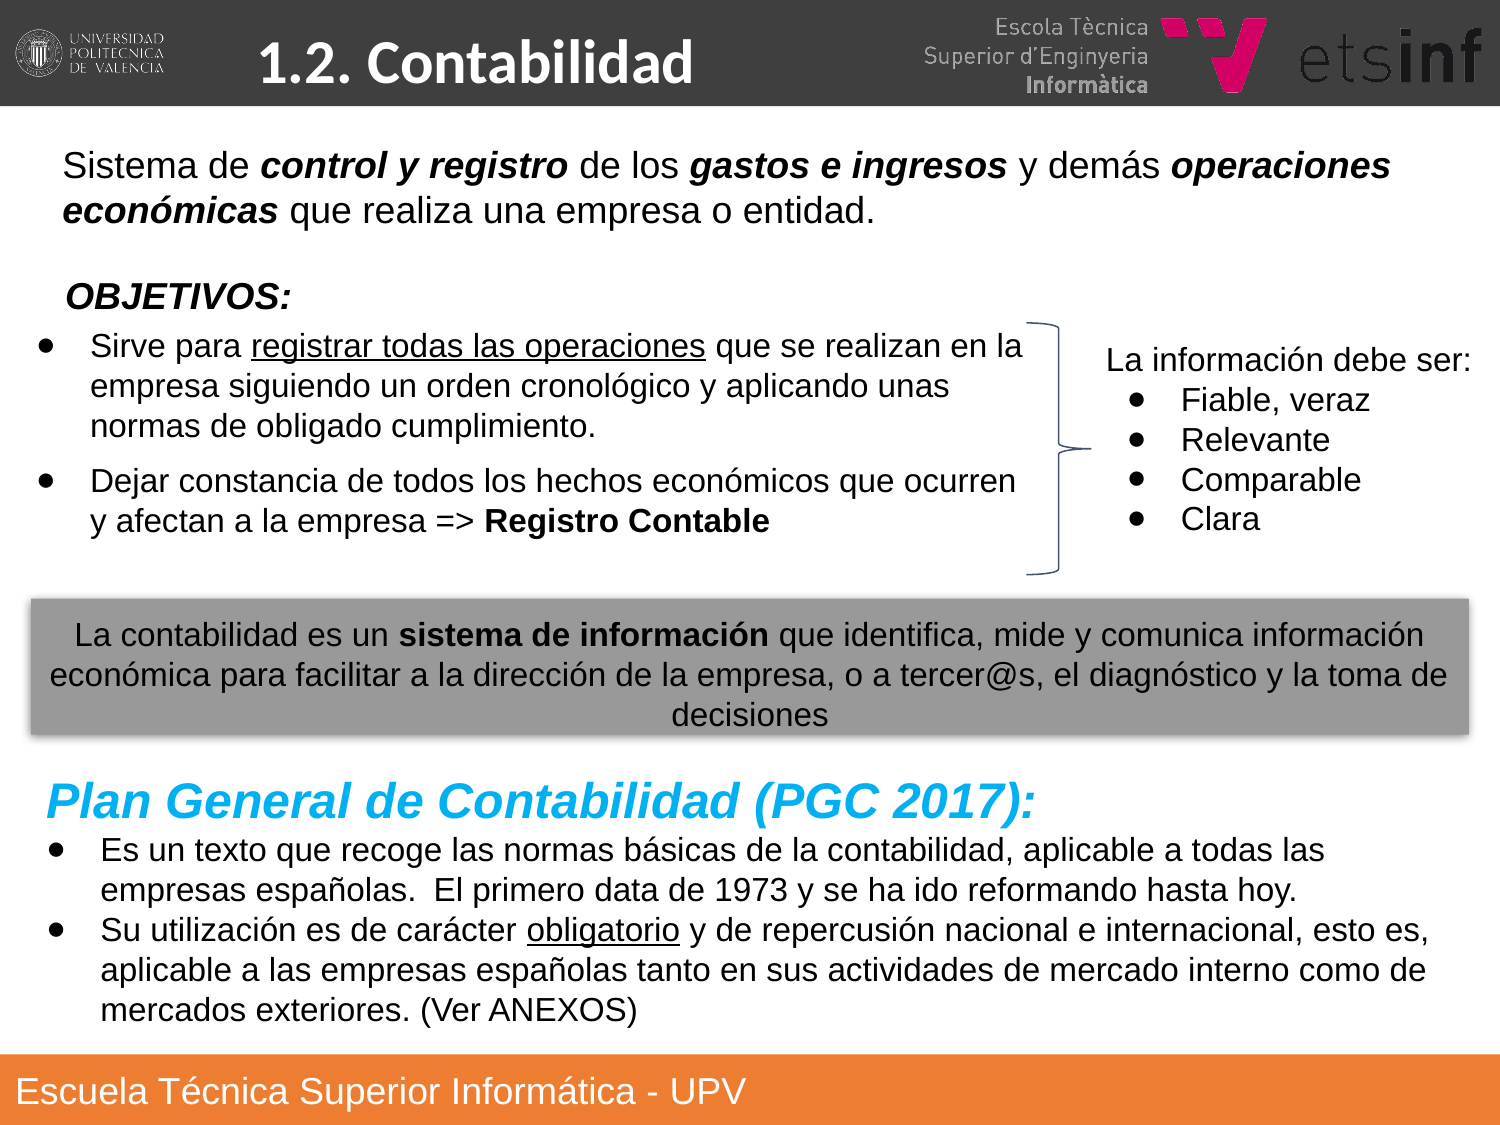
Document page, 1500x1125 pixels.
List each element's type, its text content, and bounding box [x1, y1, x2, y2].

text_box Sistema de control y registro de los gastos e ingresos y demás operaciones económicas que realiza una empresa o entidad. [47, 125, 1486, 262]
text_box OBJETIVOS: [50, 248, 543, 309]
text_box Sirve para registrar todas las operaciones que se realizan en la empresa siguiendo un orden cronológico y aplicando unas normas de obligado cumplimiento. [0, 309, 1047, 444]
picture [1384, 8, 1491, 107]
text_box [1026, 322, 1090, 575]
text_box 1.2. Contabilidad [241, 0, 1384, 113]
text_box La contabilidad es un sistema de información que identifica, mide y comunica información económica para facilitar a la dirección de la empresa, o a tercer@s, el diagnóstico y la toma de decisiones [31, 598, 1469, 735]
text_box Plan General de Contabilidad (PGC 2017): Es un texto que recoge las normas básicas de la contabilidad, aplicable a todas las empresas españolas. El primero data de 1973 y se ha ido reformando hasta hoy. Su utilización es de carácter obligatorio y de repercusión nacional e internacional, esto es, aplicable a las empresas españolas tanto en sus actividades de mercado interno como de mercados exteriores. (Ver ANEXOS) [31, 753, 1469, 1045]
text_box Dejar constancia de todos los hechos económicos que ocurren y afectan a la empresa => Registro Contable [0, 444, 1026, 557]
text_box La información debe ser: Fiable, veraz Relevante Comparable Clara [1090, 322, 1500, 575]
picture [15, 28, 164, 78]
